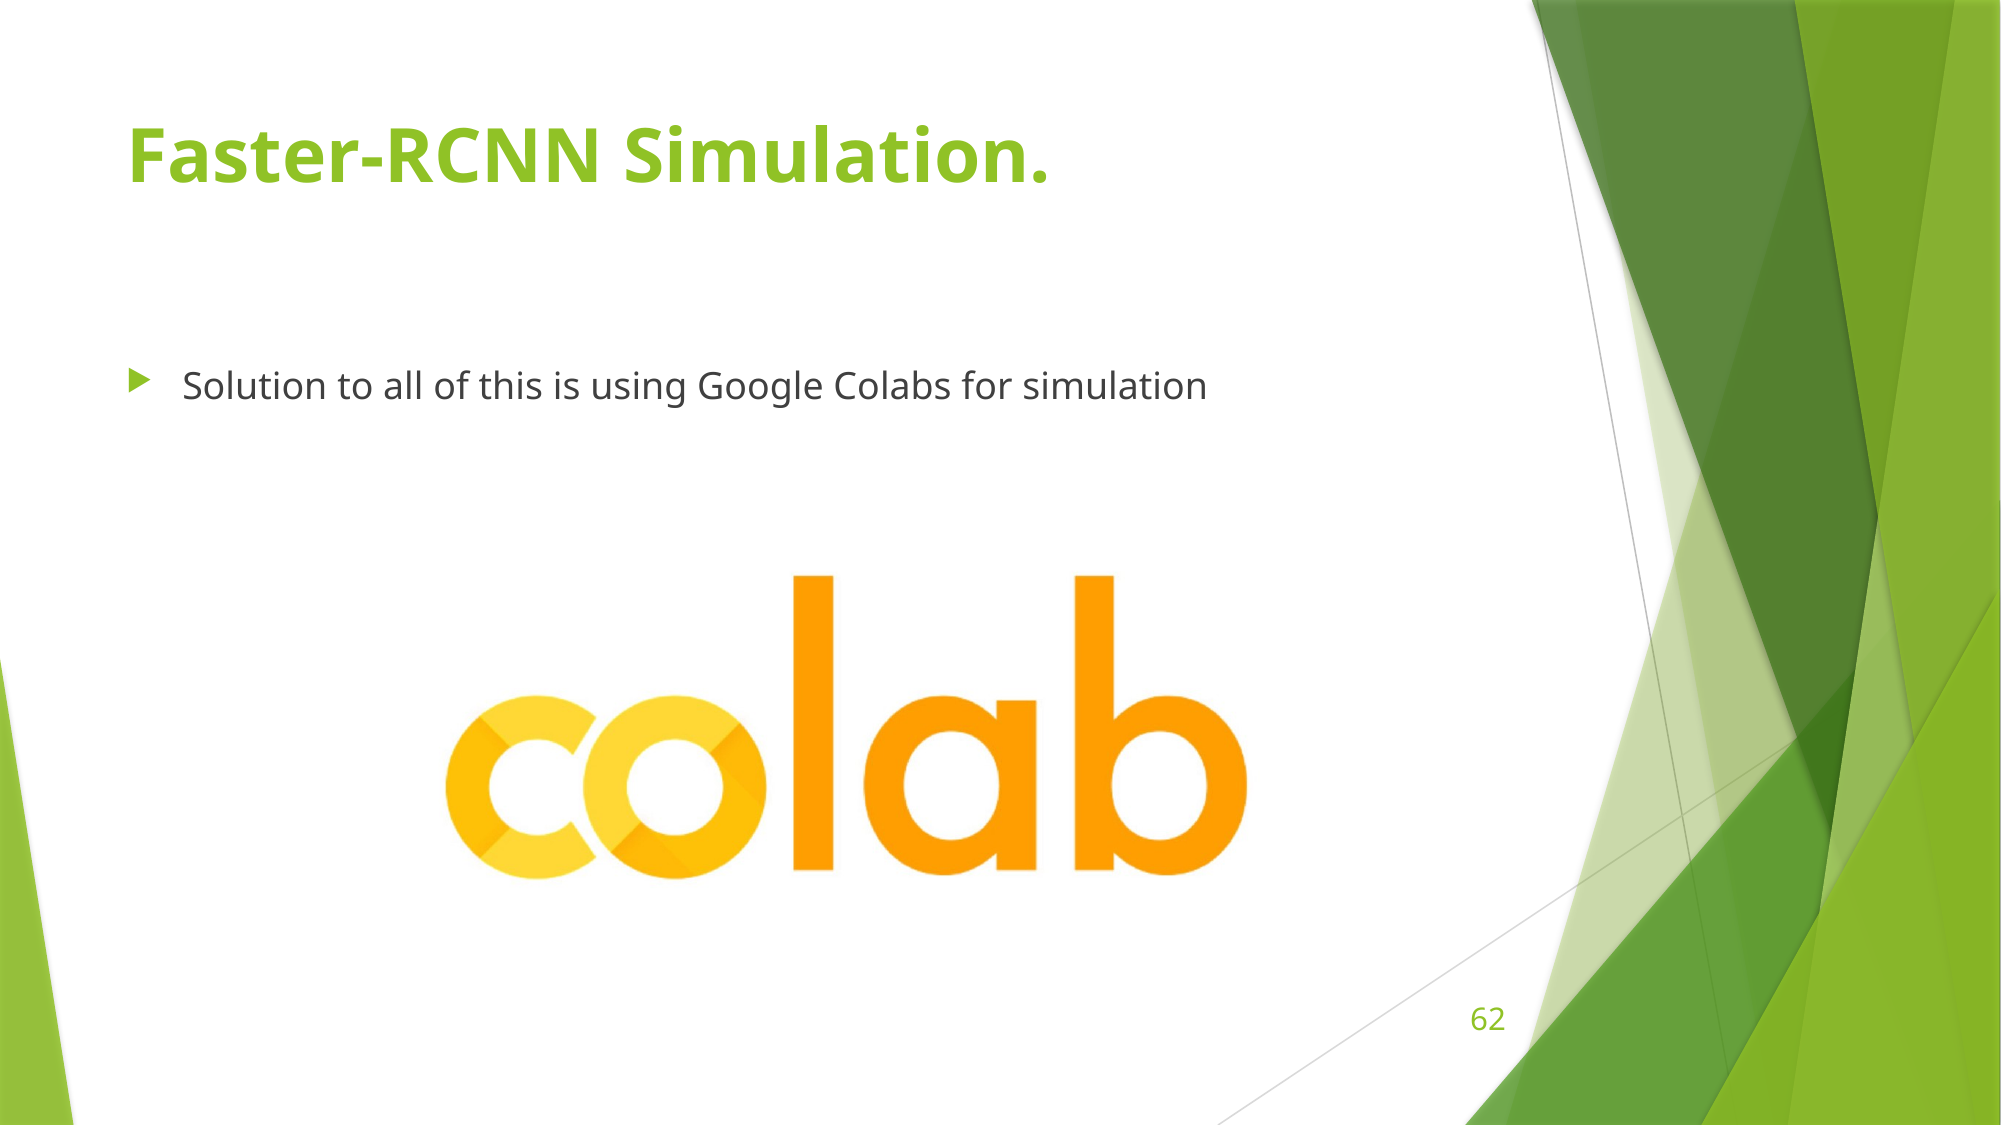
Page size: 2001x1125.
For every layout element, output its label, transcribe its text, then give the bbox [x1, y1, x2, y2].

list Solution to all of this is using Google Colabs for simulation [111, 354, 1522, 992]
title Faster-RCNN Simulation. [111, 99, 1522, 317]
slide_number 62 [1409, 991, 1522, 1051]
picture [332, 512, 1359, 967]
